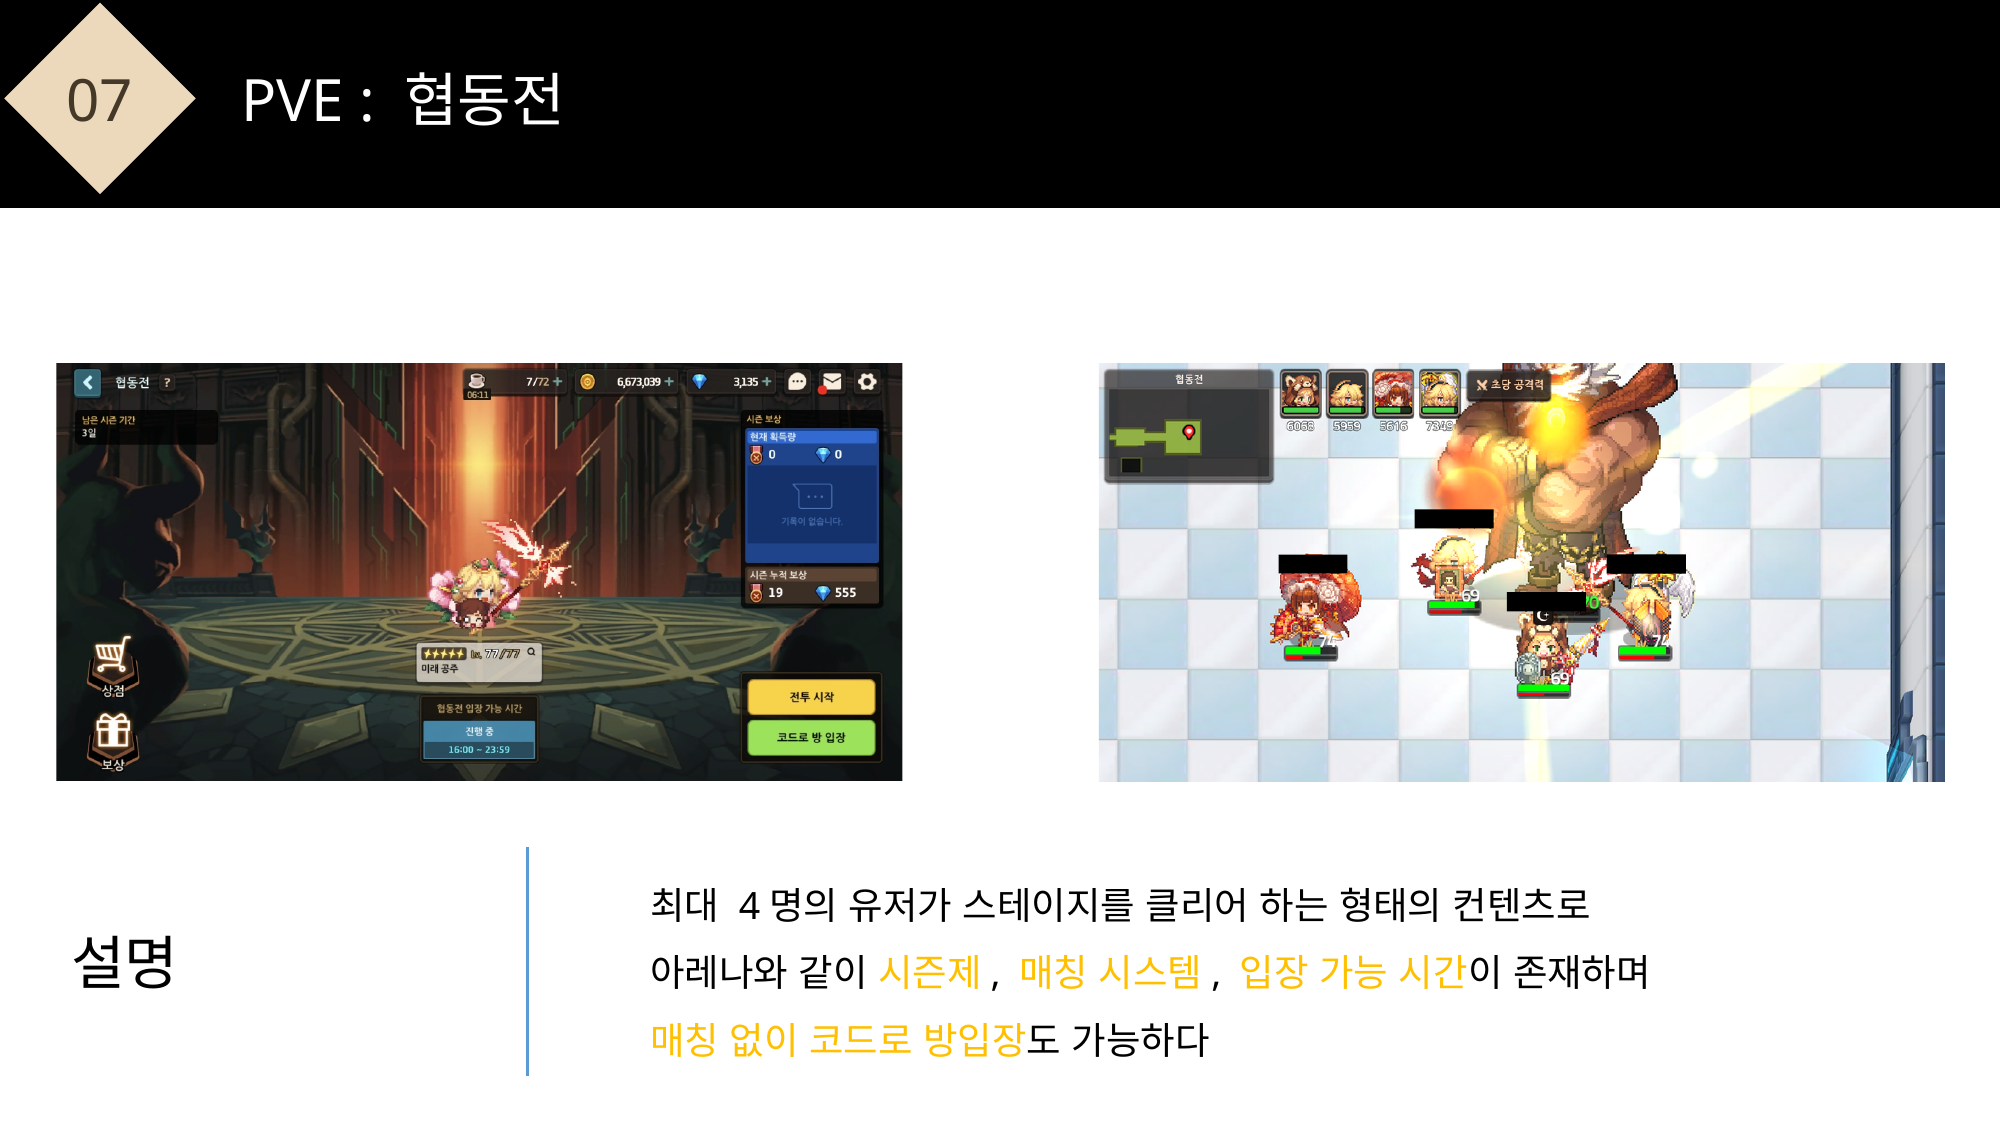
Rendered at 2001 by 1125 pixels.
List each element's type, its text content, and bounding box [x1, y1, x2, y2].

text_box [1098, 363, 1945, 782]
picture [56, 363, 903, 781]
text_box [32, 30, 168, 167]
text_box PVE : 협동전 [226, 55, 936, 141]
text_box 최대 4명의 유저가 스테이지를 클리어 하는 형태의 컨텐츠로 아레나와 같이 시즌제, 매칭 시스템, 입장 가능 시간이 존재하며 매칭 없이 코드로 방입장도 가능하다 [635, 851, 1847, 1070]
text_box 설명 [56, 918, 449, 1004]
text_box [0, 0, 2000, 209]
